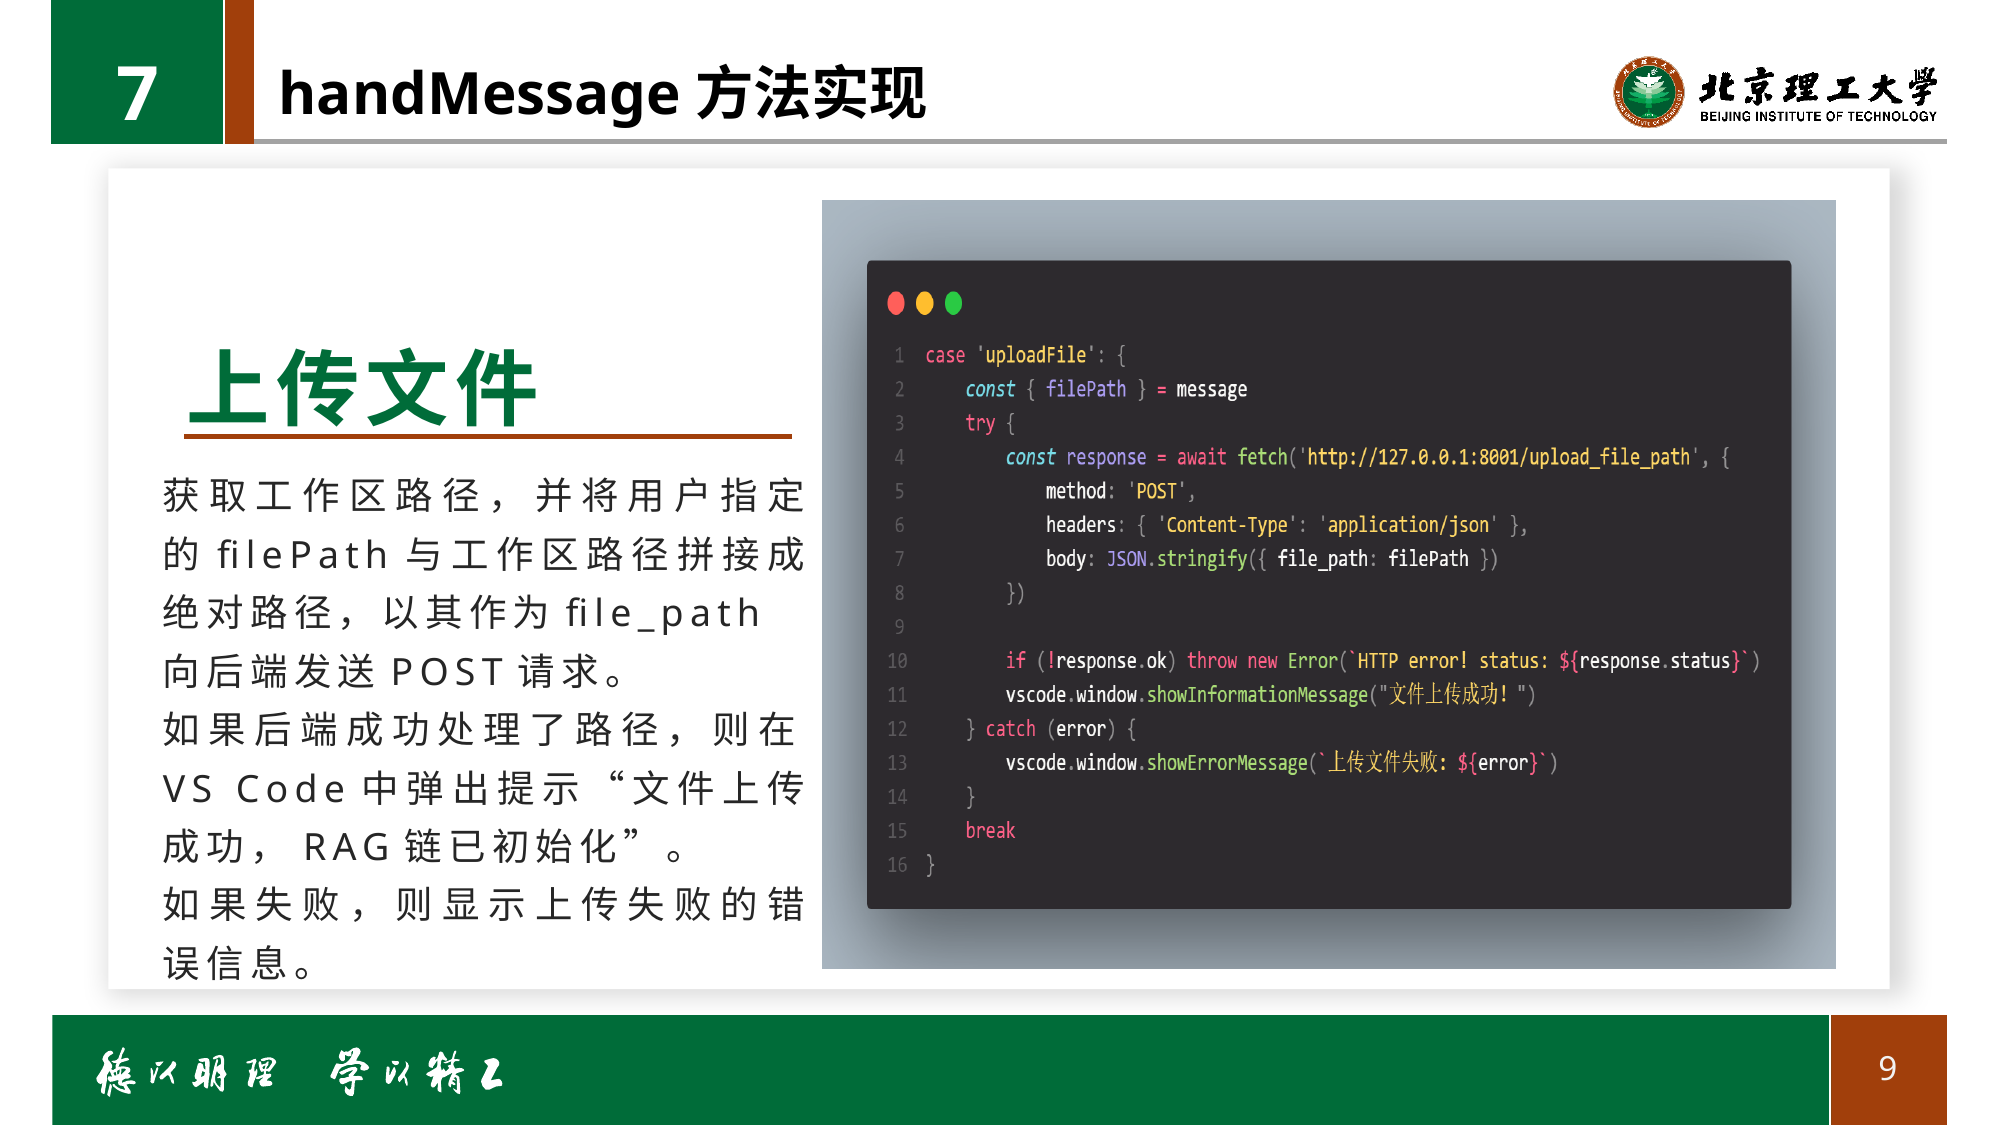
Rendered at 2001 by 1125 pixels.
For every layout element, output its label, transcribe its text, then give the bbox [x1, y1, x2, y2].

text_box [107, 167, 1891, 990]
text_box 上传文件 [186, 306, 812, 437]
picture [822, 199, 1836, 969]
picture [1682, 56, 1937, 128]
text_box 获取工作区路径，并将用户指定的filePath与工作区路径拼接成绝对路径，以其作为file_path 向后端发送POST请求。 如果后端成功处理了路径，则在VS Code中弹出提示“文件上传成功，RAG链已初始化”。 如果失败，则显示上传失败的错误信息。 [162, 458, 812, 986]
title handMessage方法实现 [263, 56, 1682, 136]
text_box 7 [58, 38, 218, 144]
